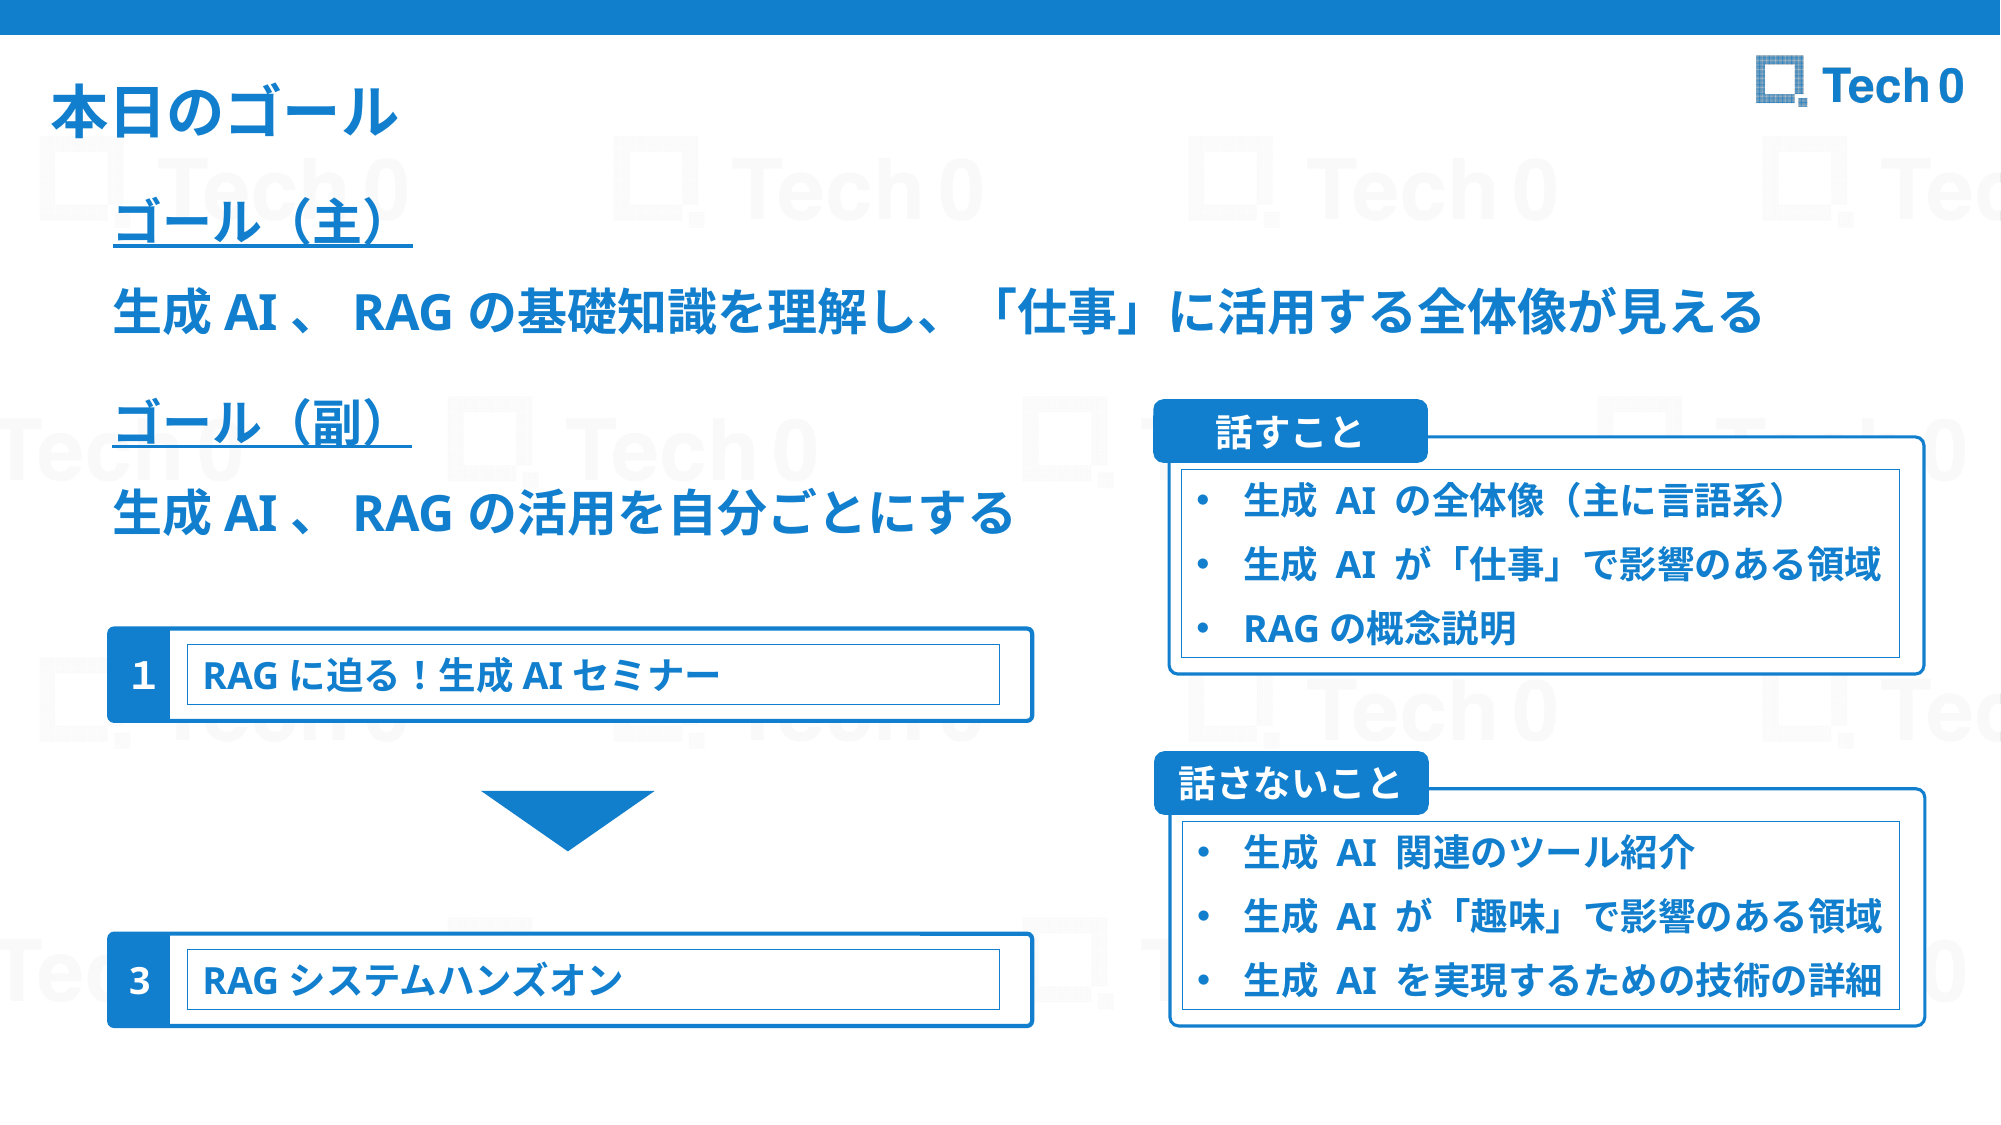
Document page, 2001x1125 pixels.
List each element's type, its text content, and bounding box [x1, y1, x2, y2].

text_box ゴール（副） [97, 383, 500, 459]
picture [1734, 39, 1987, 123]
text_box ゴール（主） [97, 182, 1884, 258]
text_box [109, 628, 1033, 721]
text_box 生成AI、RAGの活用を自分ごとにする [97, 474, 1154, 549]
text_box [1154, 400, 1925, 675]
text_box 生成AI、RAGの基礎知識を理解し、「仕事」に活用する全体像が見える [97, 273, 1908, 349]
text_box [109, 933, 1033, 1026]
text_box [1155, 752, 1925, 1026]
text_box [477, 789, 659, 853]
list 本日のゴール [35, 76, 1965, 157]
